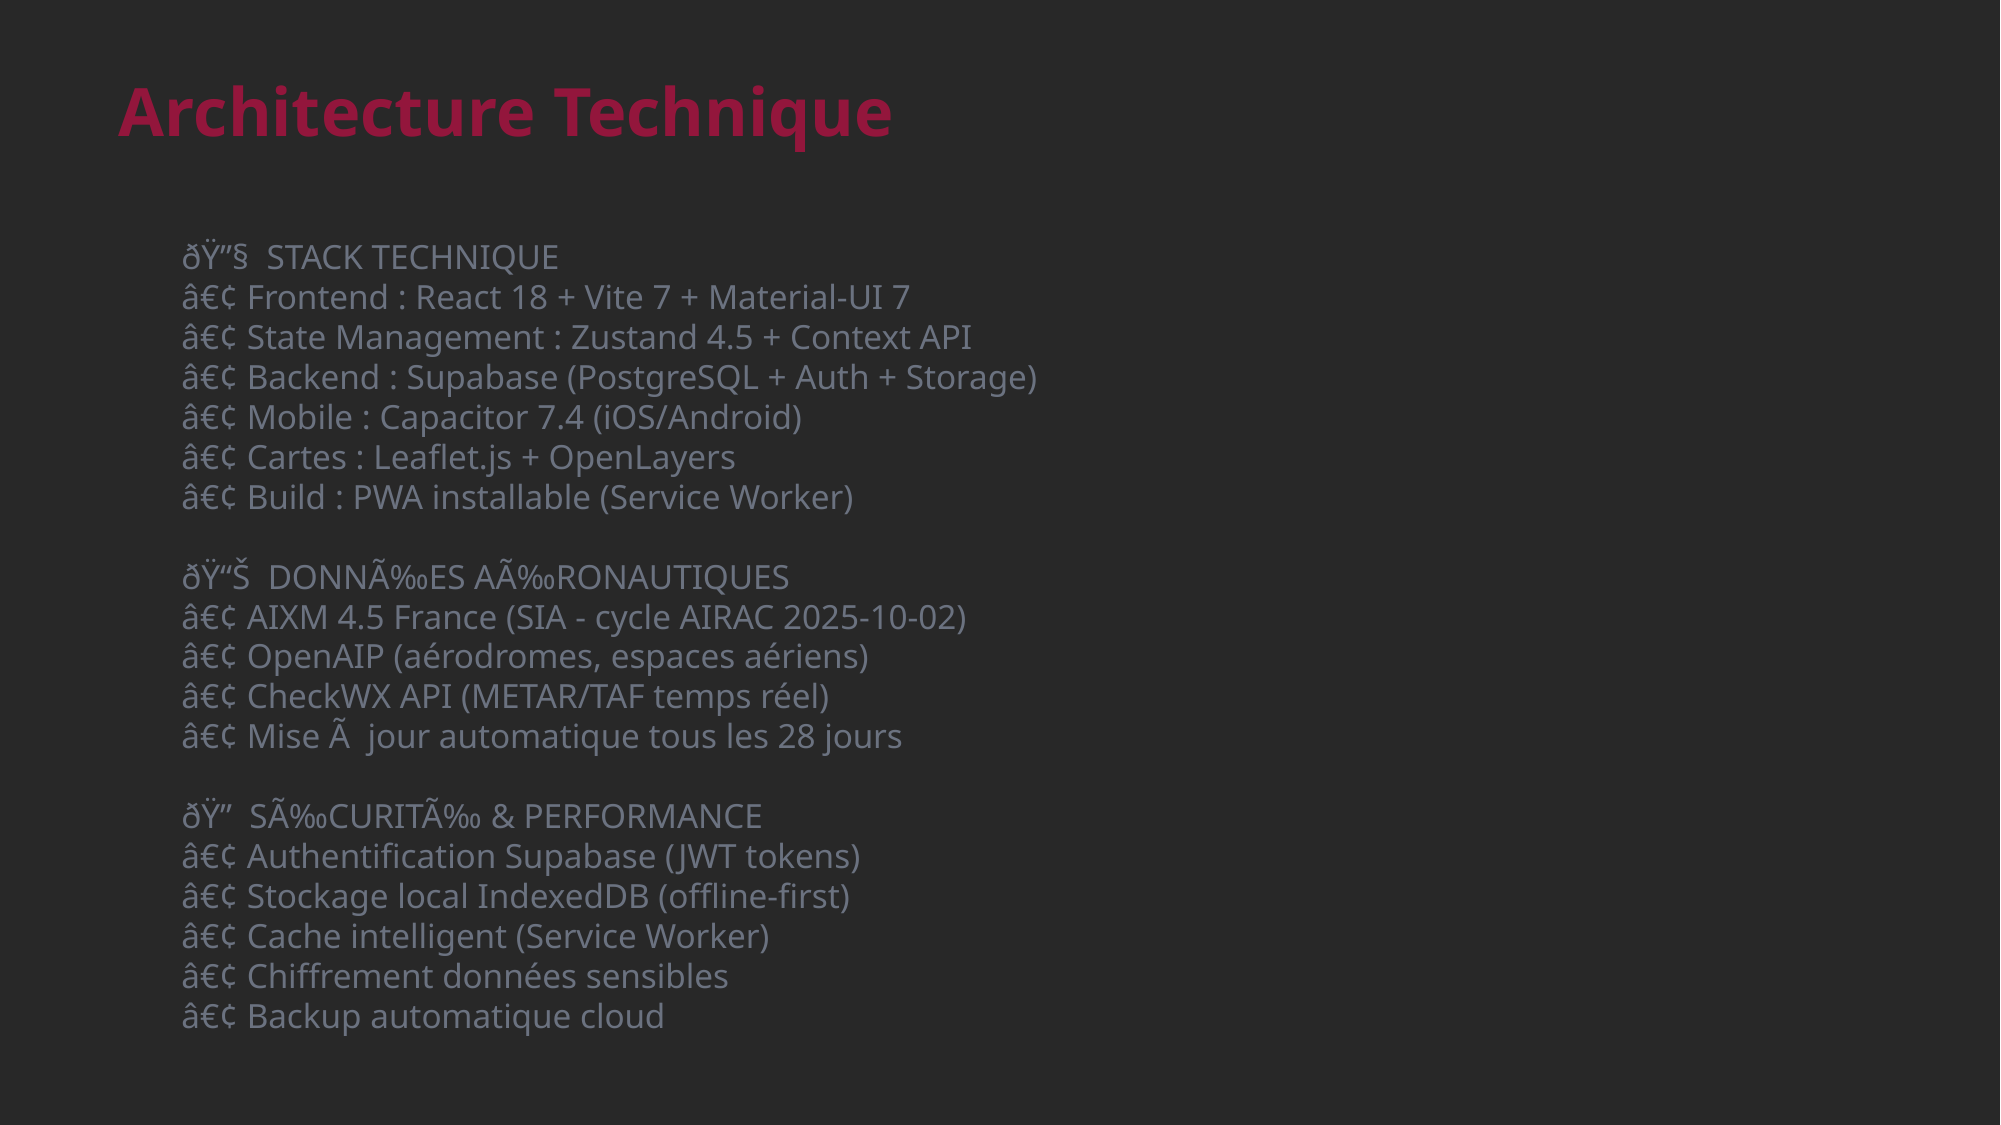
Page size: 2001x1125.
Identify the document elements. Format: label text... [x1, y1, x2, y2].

text_box ðŸ”§ STACK TECHNIQUE â€¢ Frontend : React 18 + Vite 7 + Material-UI 7 â€¢ State Management : Zustand 4.5 + Context API â€¢ Backend : Supabase (PostgreSQL + Auth + Storage) â€¢ Mobile : Capacitor 7.4 (iOS/Android) â€¢ Cartes : Leaflet.js + OpenLayers â€¢ Build : PWA installable (Service Worker) ðŸ“Š DONNÃ‰ES AÃ‰RONAUTIQUES â€¢ AIXM 4.5 France (SIA - cycle AIRAC 2025-10-02) â€¢ OpenAIP (aérodromes, espaces aériens) â€¢ CheckWX API (METAR/TAF temps réel) â€¢ Mise Ã jour automatique tous les 28 jours ðŸ” SÃ‰CURITÃ‰ & PERFORMANCE â€¢ Authentification Supabase (JWT tokens) â€¢ Stockage local IndexedDB (offline-first) â€¢ Cache intelligent (Service Worker) â€¢ Chiffrement données sensibles â€¢ Backup automatique cloud [166, 229, 1834, 1043]
text_box Architecture Technique [104, 62, 1896, 158]
